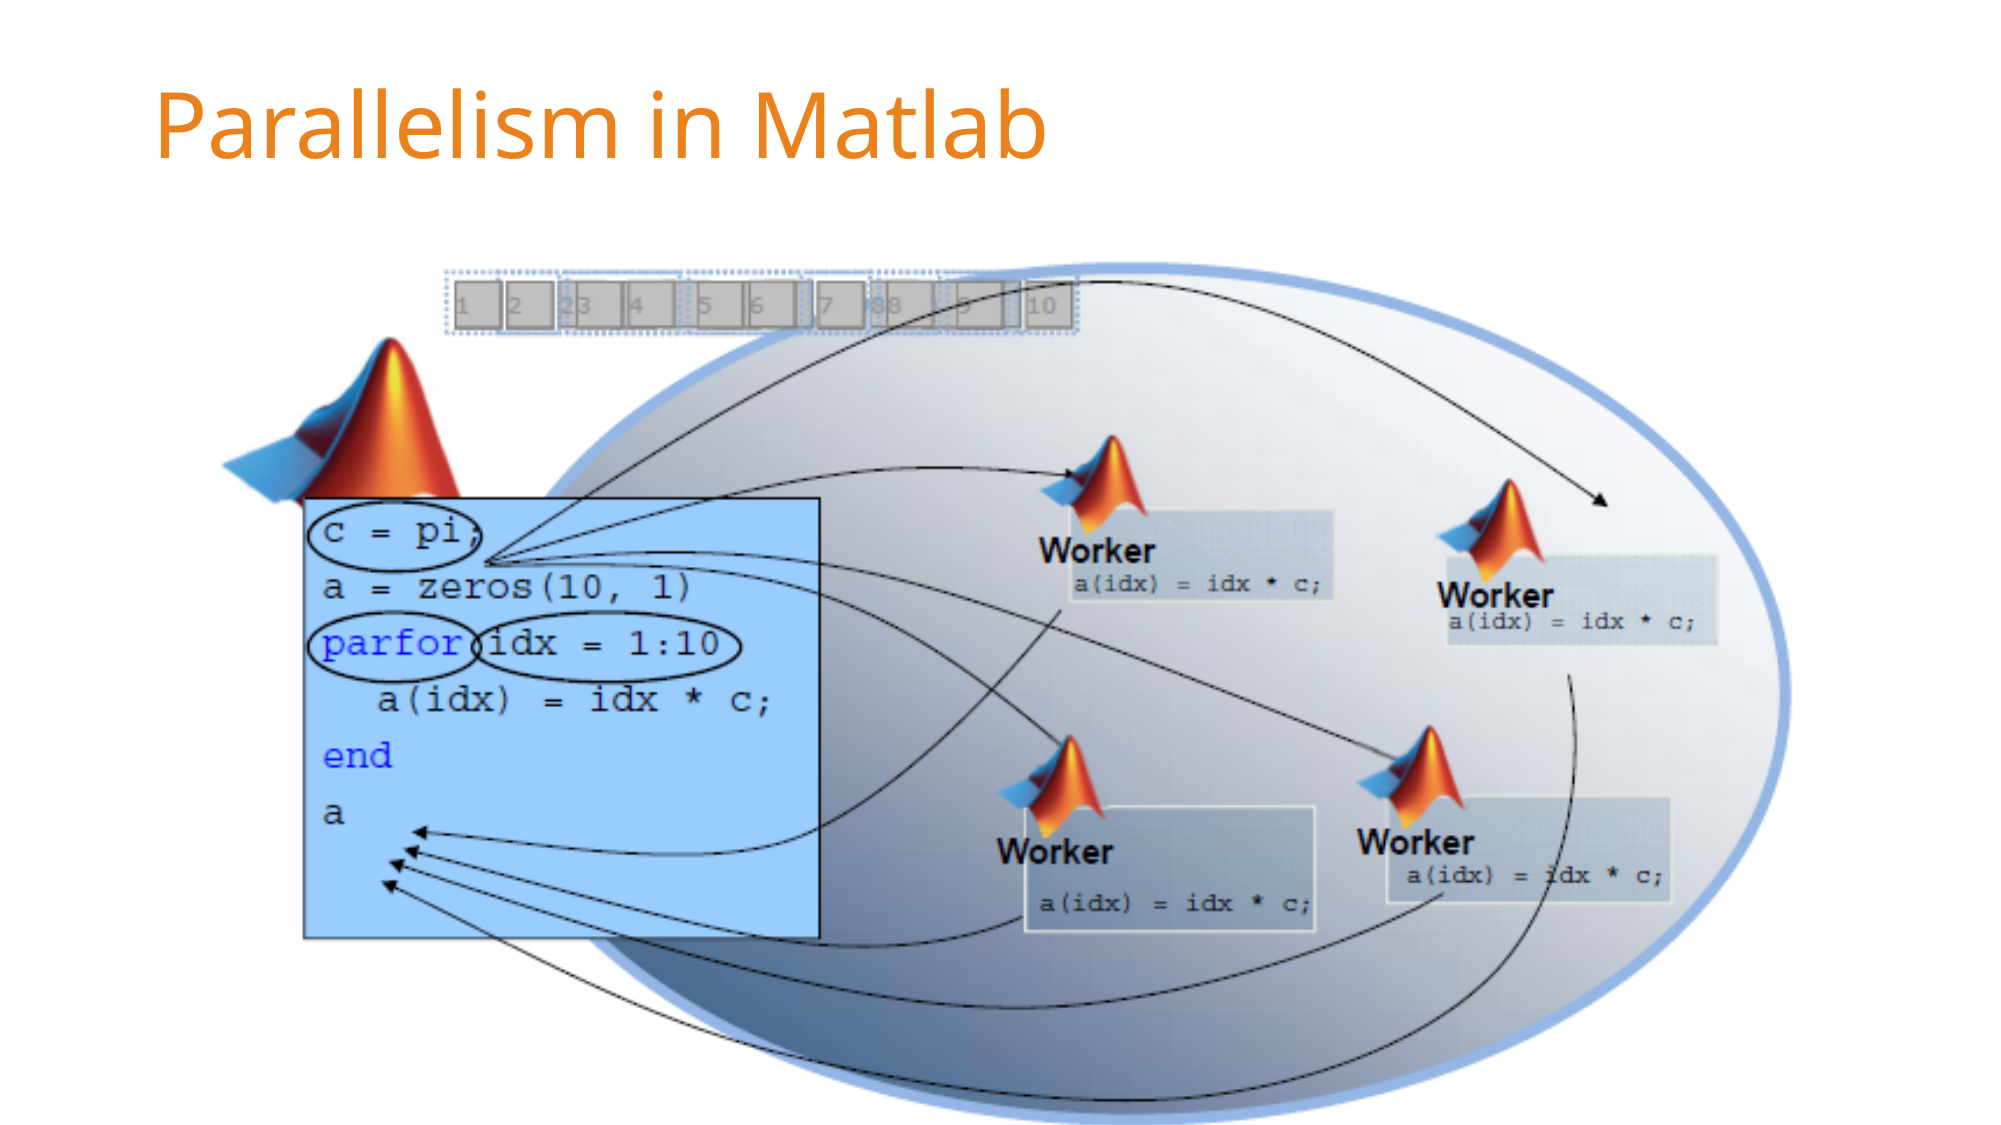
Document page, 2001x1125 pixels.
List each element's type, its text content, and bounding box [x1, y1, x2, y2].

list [203, 178, 1795, 1125]
title Parallelism in Matlab [137, 20, 1863, 238]
